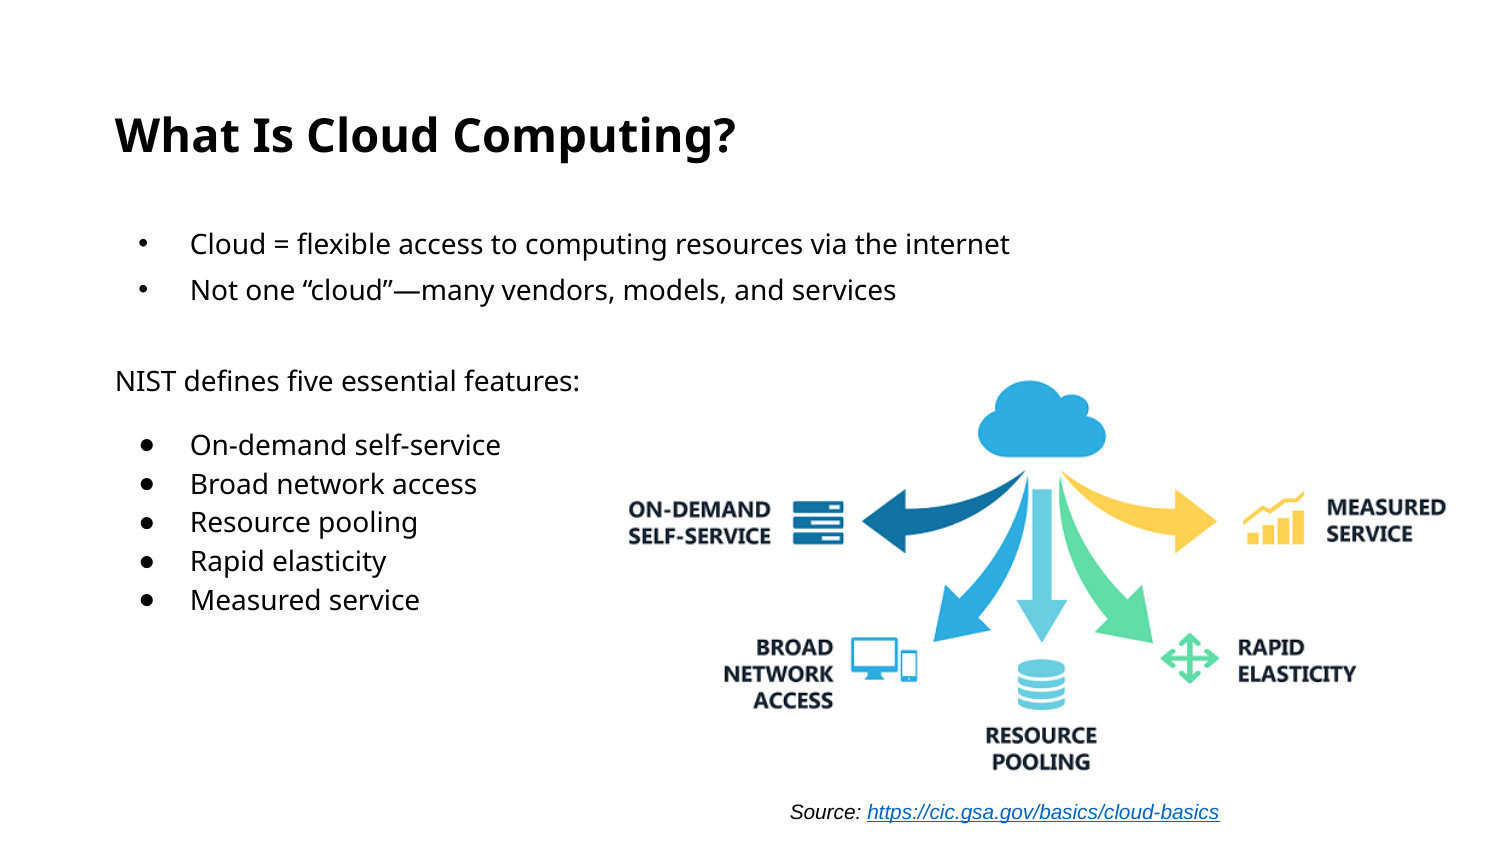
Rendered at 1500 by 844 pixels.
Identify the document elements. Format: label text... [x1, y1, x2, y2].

text_box Source: https://cic.gsa.gov/basics/cloud-basics [775, 795, 1449, 837]
title What Is Cloud Computing? [99, 99, 1211, 157]
picture [615, 361, 1460, 787]
text_box Cloud = flexible access to computing resources via the internet Not one “cloud”—many vendors, models, and services NIST defines five essential features: On-demand self-service Broad network access Resource pooling Rapid elasticity Measured service [99, 159, 1353, 735]
